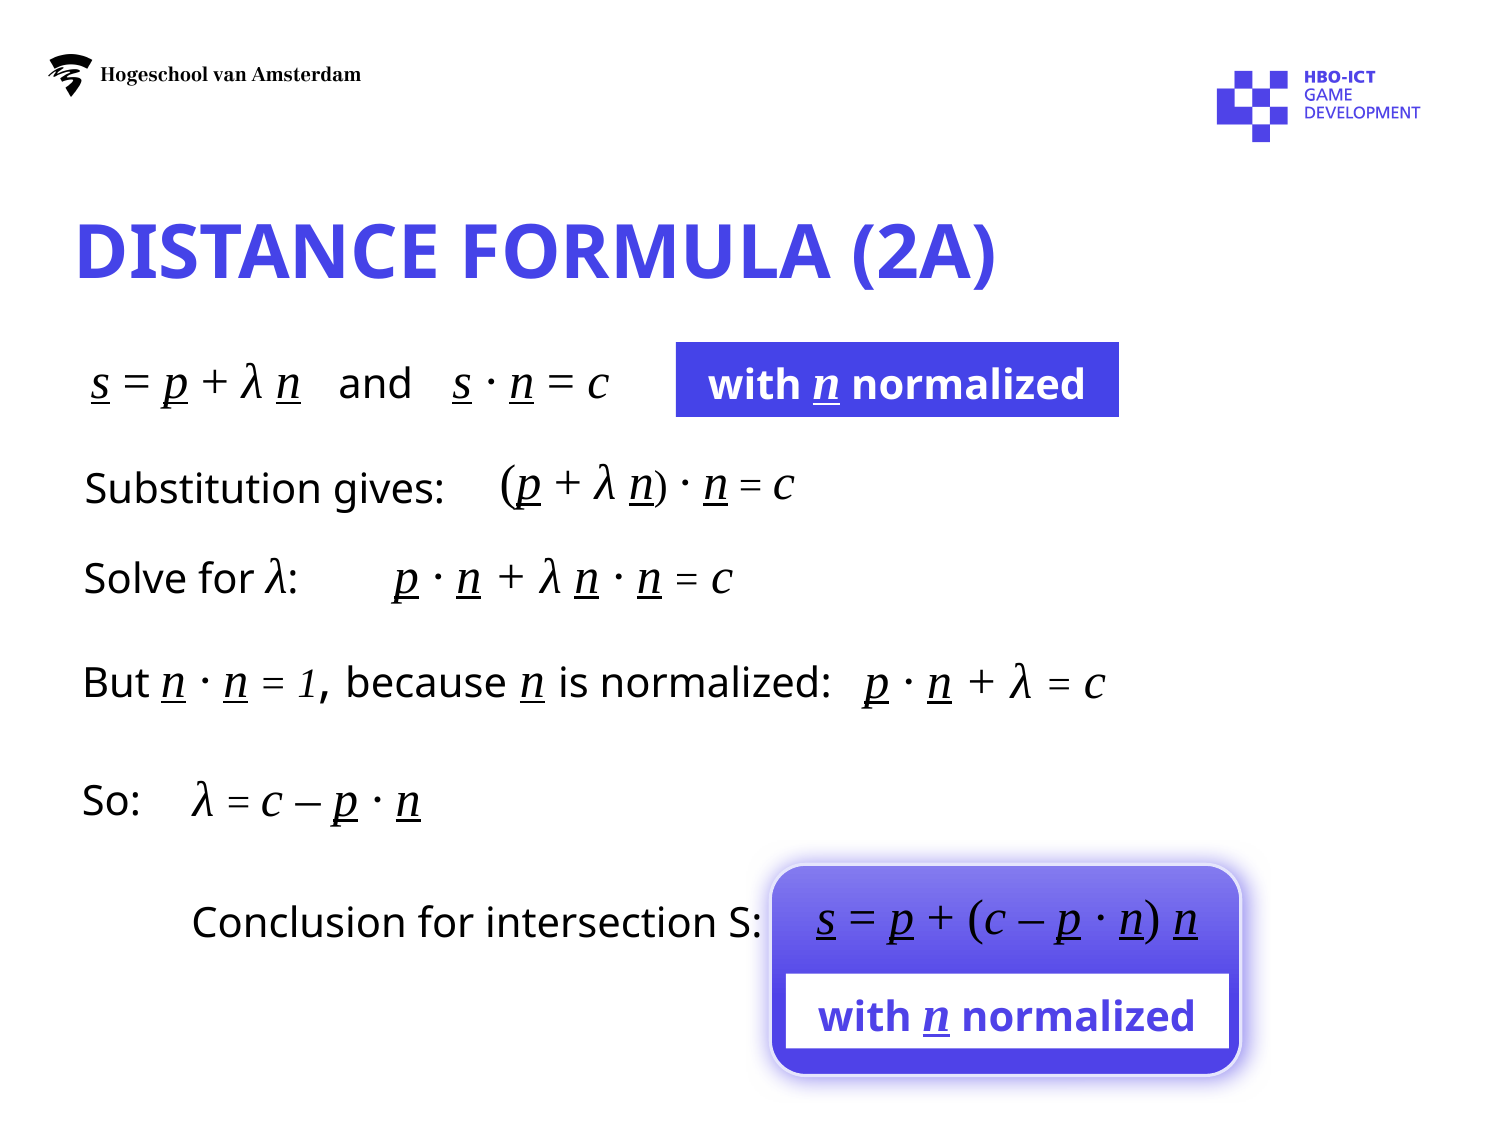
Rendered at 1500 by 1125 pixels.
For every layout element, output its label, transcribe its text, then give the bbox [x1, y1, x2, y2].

text_box s = p + λ n and s ∙ n = c [75, 341, 625, 416]
text_box Solve for λ: [69, 535, 314, 611]
text_box So: [67, 766, 157, 832]
text_box Conclusion for intersection S: [176, 888, 778, 954]
text_box Substitution gives: [69, 454, 461, 519]
text_box with n normalized [785, 973, 1229, 1049]
text_box with n normalized [675, 342, 1119, 417]
text_box λ = c – p ∙ n [177, 758, 449, 834]
title distance formula (2a) [59, 154, 1409, 343]
picture [1181, 35, 1447, 166]
text_box p ∙ n + λ = c [849, 640, 1121, 716]
text_box p ∙ n + λ n ∙ n = c [379, 535, 749, 611]
text_box (p + λ n) ∙ n = c [484, 442, 811, 518]
text_box s = p + (c – p ∙ n) n [801, 876, 1214, 952]
text_box But n ∙ n = 1, because n is normalized: [67, 640, 847, 715]
picture [48, 54, 361, 97]
text_box [769, 863, 1242, 1077]
